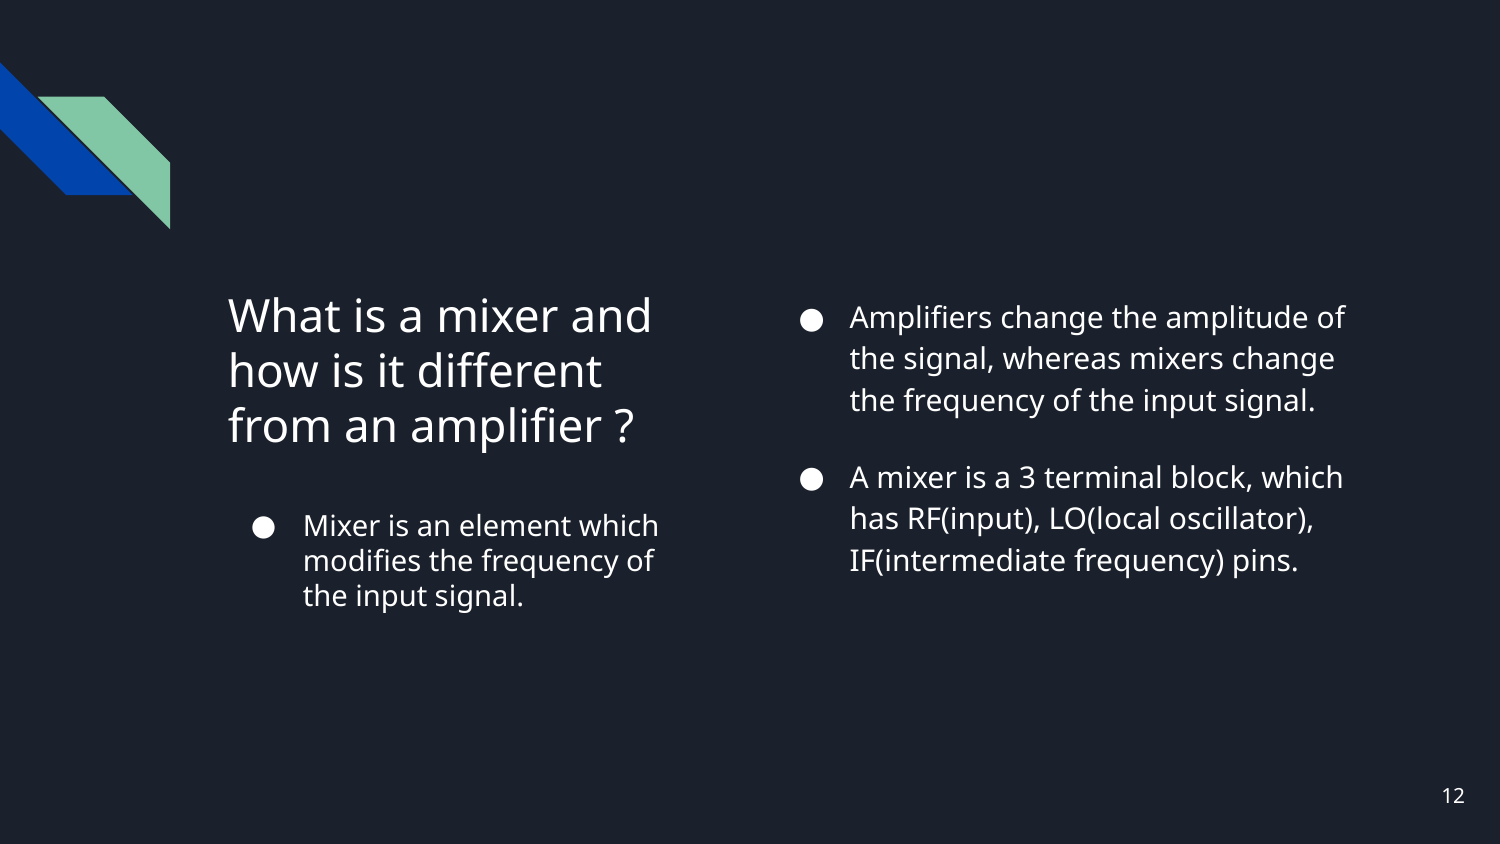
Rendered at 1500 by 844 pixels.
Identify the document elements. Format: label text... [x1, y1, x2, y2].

list Amplifiers change the amplitude of the signal, whereas mixers change the frequency of the input signal. A mixer is a 3 terminal block, which has RF(input), LO(local oscillator), IF(intermediate frequency) pins. [762, 278, 1366, 664]
title What is a mixer and how is it different from an amplifier ? [212, 272, 711, 479]
subtitle Mixer is an element which modifies the frequency of the input signal. [212, 492, 711, 664]
slide_number ‹#› [1389, 764, 1480, 830]
